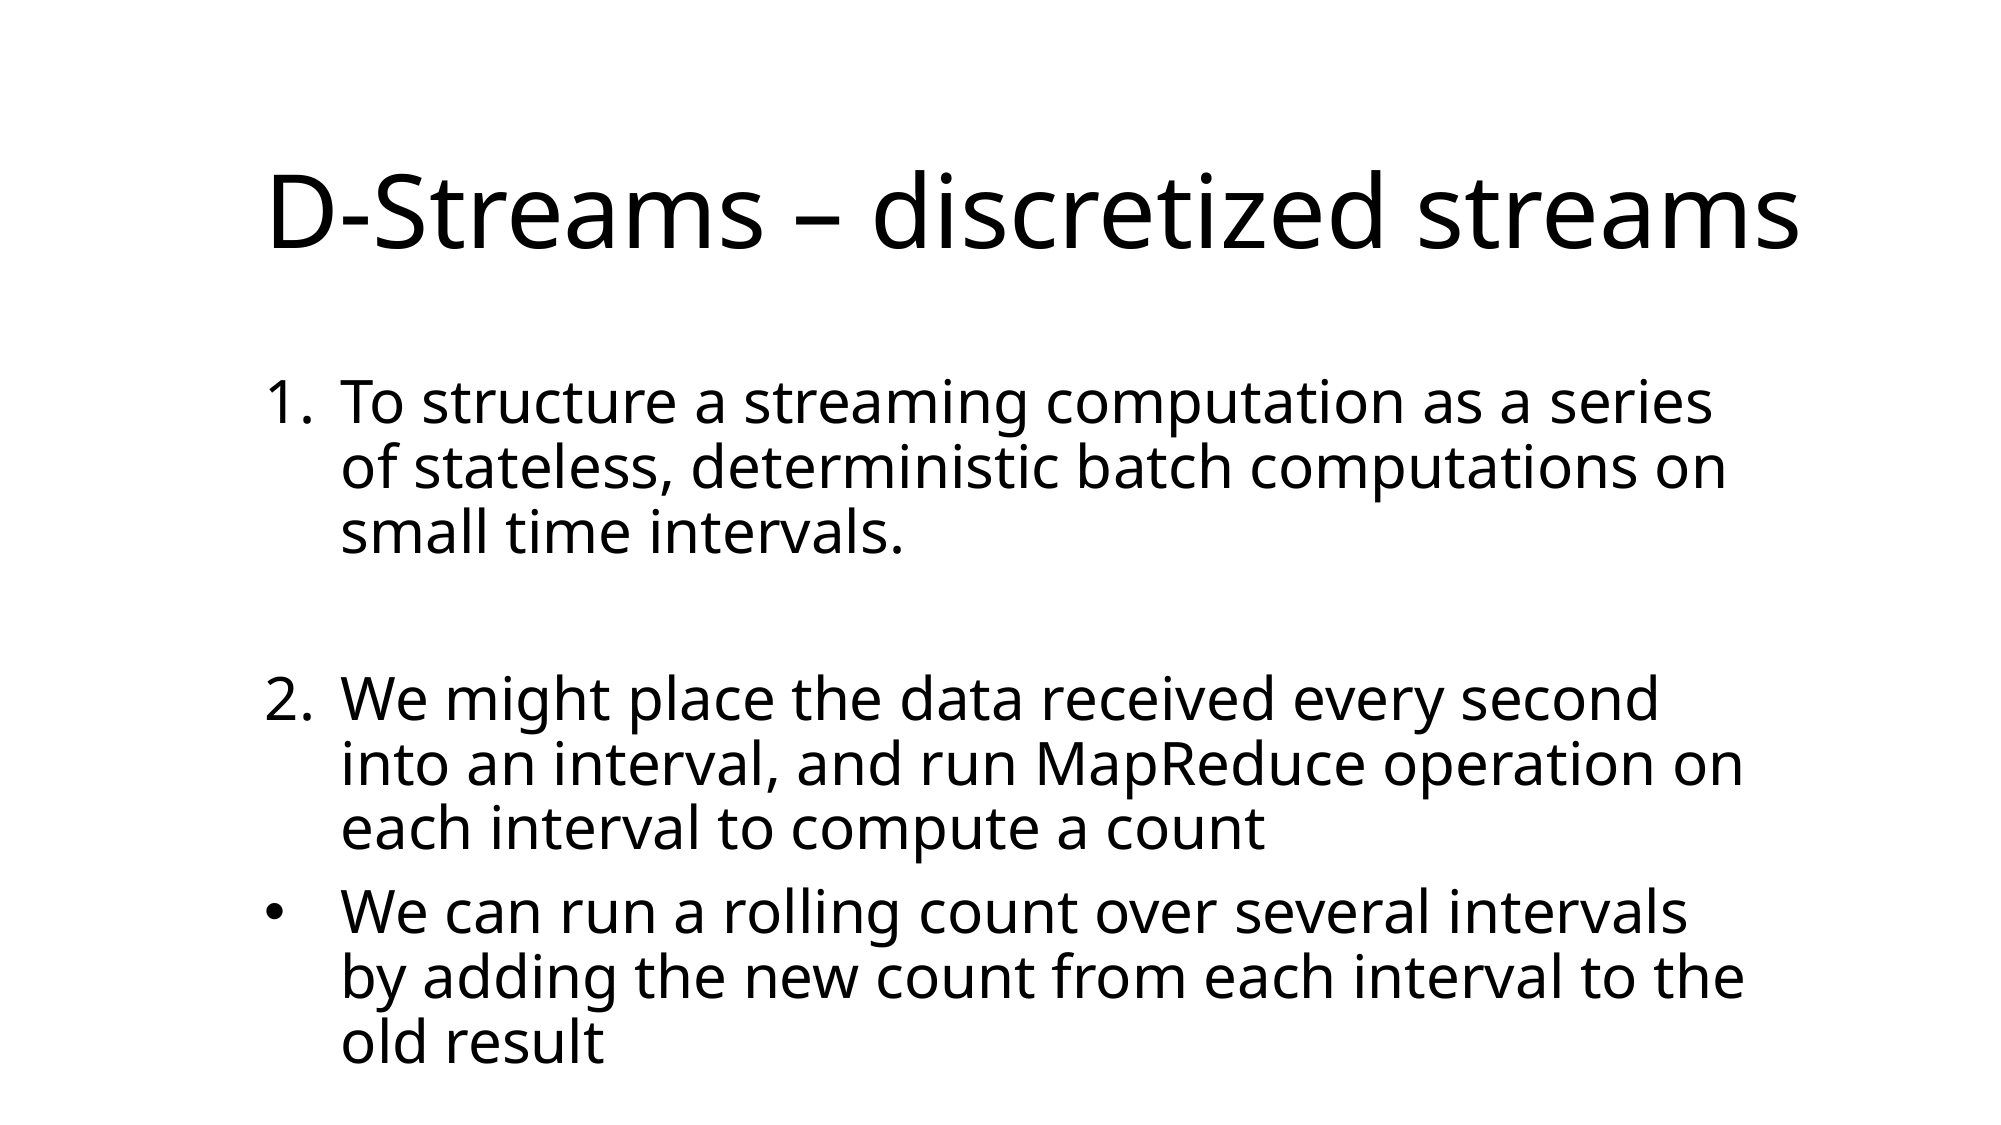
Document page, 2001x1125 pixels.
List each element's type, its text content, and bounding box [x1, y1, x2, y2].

title D-Streams – discretized streams [249, 58, 1819, 402]
subtitle To structure a streaming computation as a series of stateless, deterministic batch computations on small time intervals. We might place the data received every second into an interval, and run MapReduce operation on each interval to compute a count We can run a rolling count over several intervals by adding the new count from each interval to the old result [249, 364, 1763, 1087]
